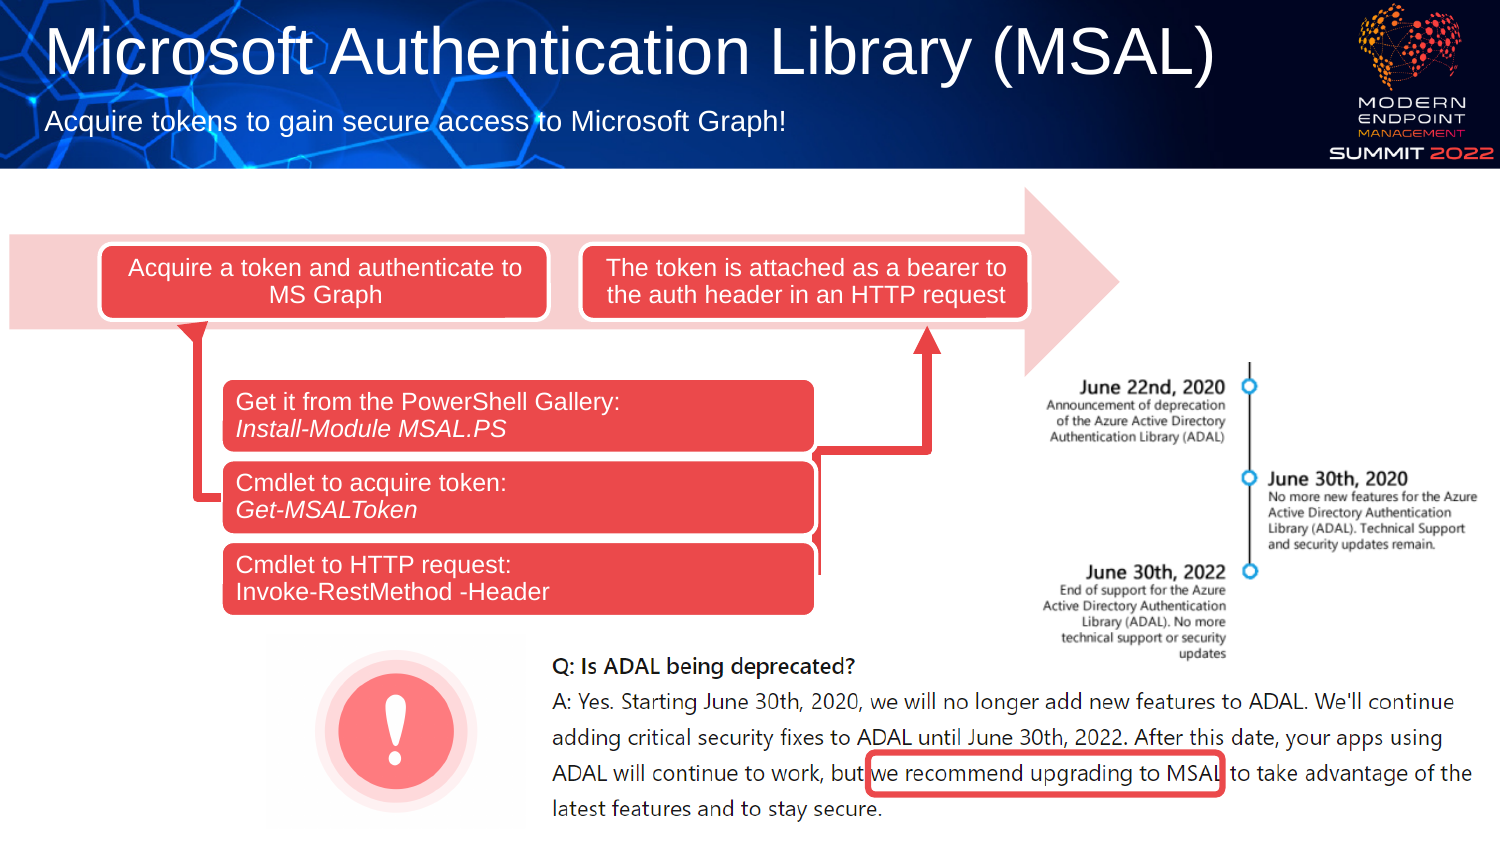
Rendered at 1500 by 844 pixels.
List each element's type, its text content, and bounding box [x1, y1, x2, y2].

title Microsoft Authentication Library (MSAL) [29, 0, 1324, 92]
picture [265, 634, 526, 829]
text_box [822, 394, 997, 507]
picture [0, 0, 1500, 168]
list Acquire tokens to gain secure access to Microsoft Graph! [29, 95, 1264, 144]
picture [537, 362, 1489, 830]
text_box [220, 373, 817, 622]
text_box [0, 186, 1218, 378]
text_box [176, 324, 221, 498]
